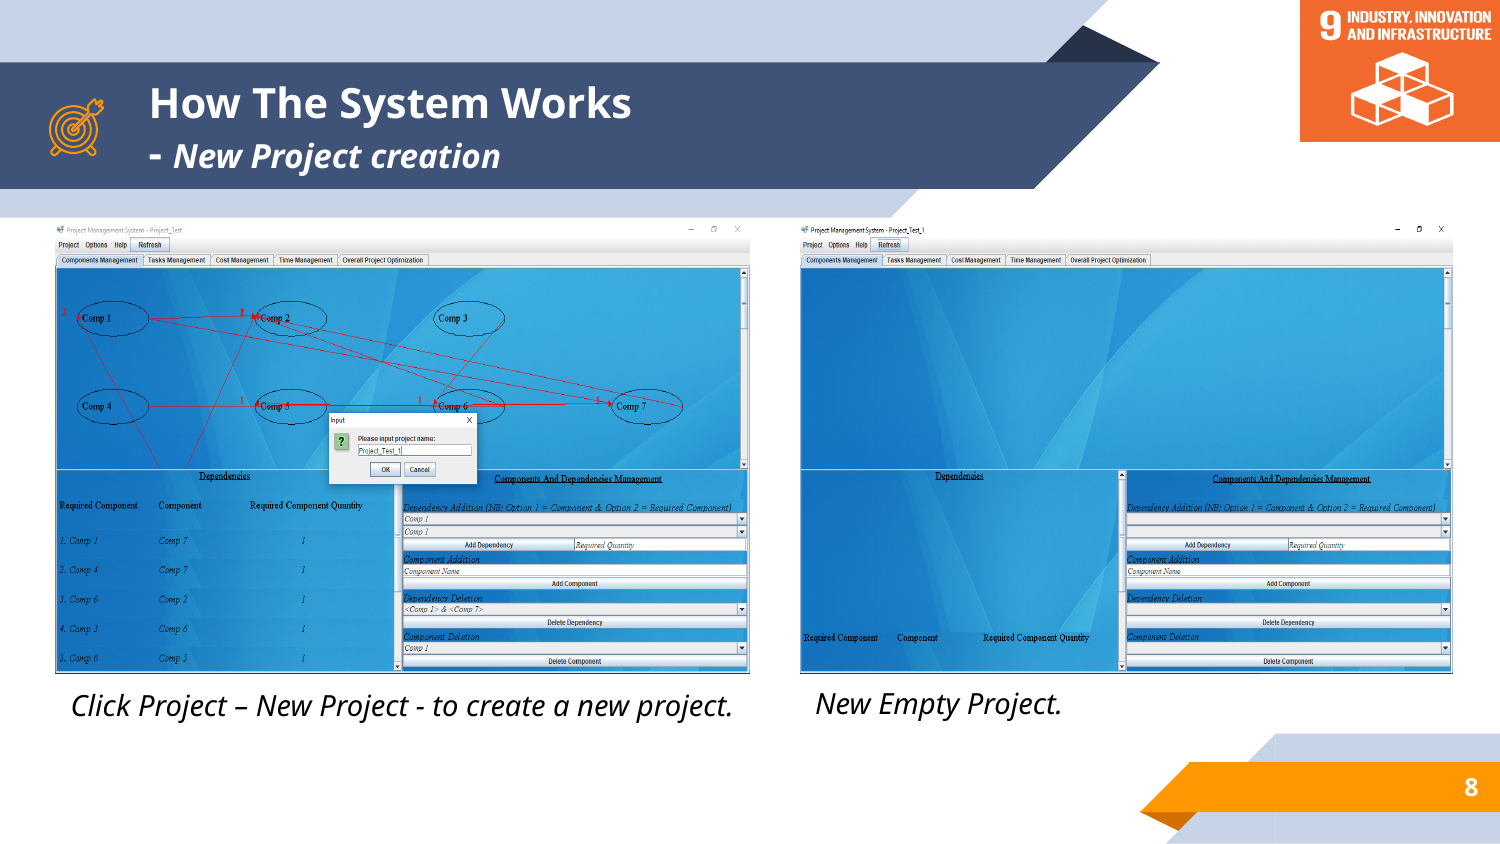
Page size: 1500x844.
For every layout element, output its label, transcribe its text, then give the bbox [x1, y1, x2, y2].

picture [799, 223, 1453, 674]
picture [55, 223, 751, 674]
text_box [49, 99, 104, 156]
text_box New Empty Project. [800, 681, 1453, 728]
title How The System Works - New Project creation [133, 64, 997, 190]
slide_number 8 [1249, 760, 1494, 813]
text_box Click Project – New Project - to create a new project. [55, 681, 750, 730]
picture [1300, 0, 1500, 142]
